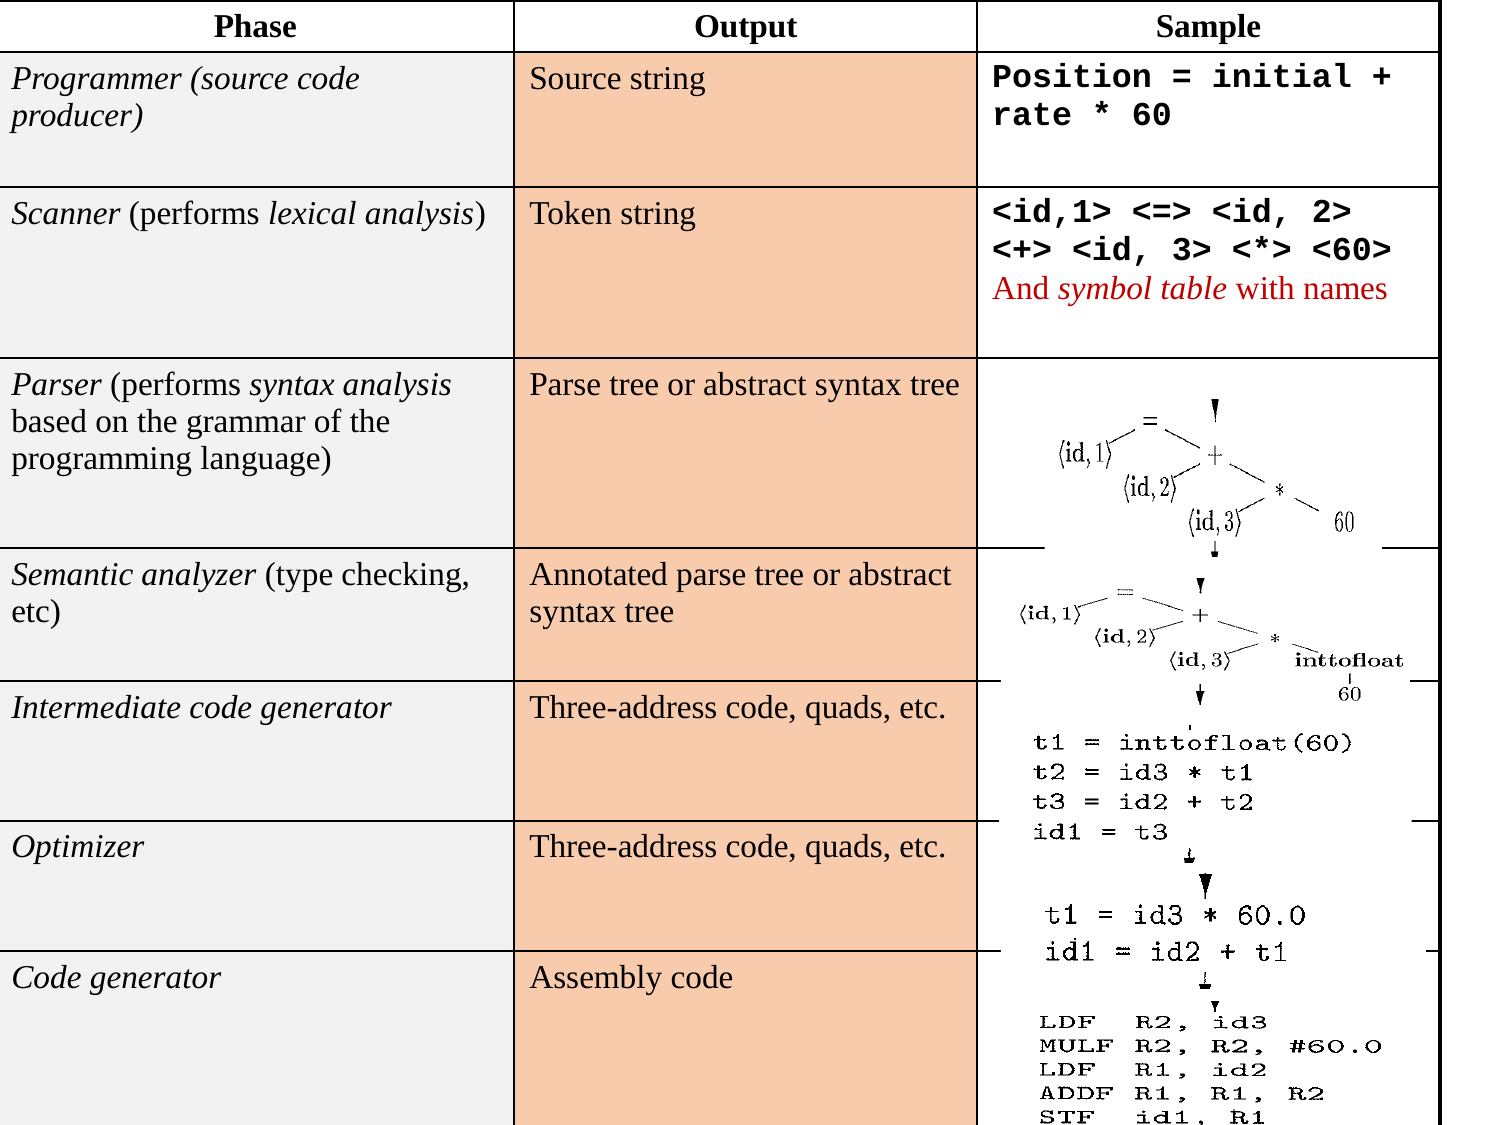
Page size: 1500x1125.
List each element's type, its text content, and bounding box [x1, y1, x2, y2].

table_cell Code generator [0, 952, 513, 1125]
table_cell Optimizer [0, 822, 513, 950]
table_cell Semantic analyzer (type checking, etc) [0, 549, 513, 680]
table_cell Parse tree or abstract syntax tree [515, 359, 976, 547]
table_cell Scanner (performs lexical analysis) [0, 188, 513, 357]
picture [1000, 578, 1410, 706]
picture [1044, 399, 1383, 557]
table_cell [978, 359, 1438, 547]
table_cell Token string [515, 188, 976, 357]
table_cell [978, 549, 1438, 680]
table_cell Source string [515, 53, 976, 186]
table_cell Assembly code [515, 952, 976, 1125]
table_cell Intermediate code generator [0, 682, 513, 820]
table_cell Parser (performs syntax analysis based on the grammar of the programming language) [0, 359, 513, 547]
picture [989, 1001, 1413, 1125]
picture [1000, 873, 1426, 989]
table_cell Position = initial + rate * 60 [978, 53, 1438, 186]
table_header Output [515, 2, 976, 51]
table_cell [978, 682, 1438, 820]
picture [999, 724, 1412, 863]
table_header Sample [978, 2, 1438, 51]
table_cell Three-address code, quads, etc. [515, 682, 976, 820]
table_cell Three-address code, quads, etc. [515, 822, 976, 950]
table_header Phase [0, 2, 513, 51]
table_cell Annotated parse tree or abstract syntax tree [515, 549, 976, 680]
table_cell <id,1> <=> <id, 2> <+> <id, 3> <*> <60> And symbol table with names [978, 188, 1438, 357]
table_cell Programmer (source code producer) [0, 53, 513, 186]
table_cell [978, 822, 1438, 950]
table_cell [978, 952, 1438, 1125]
